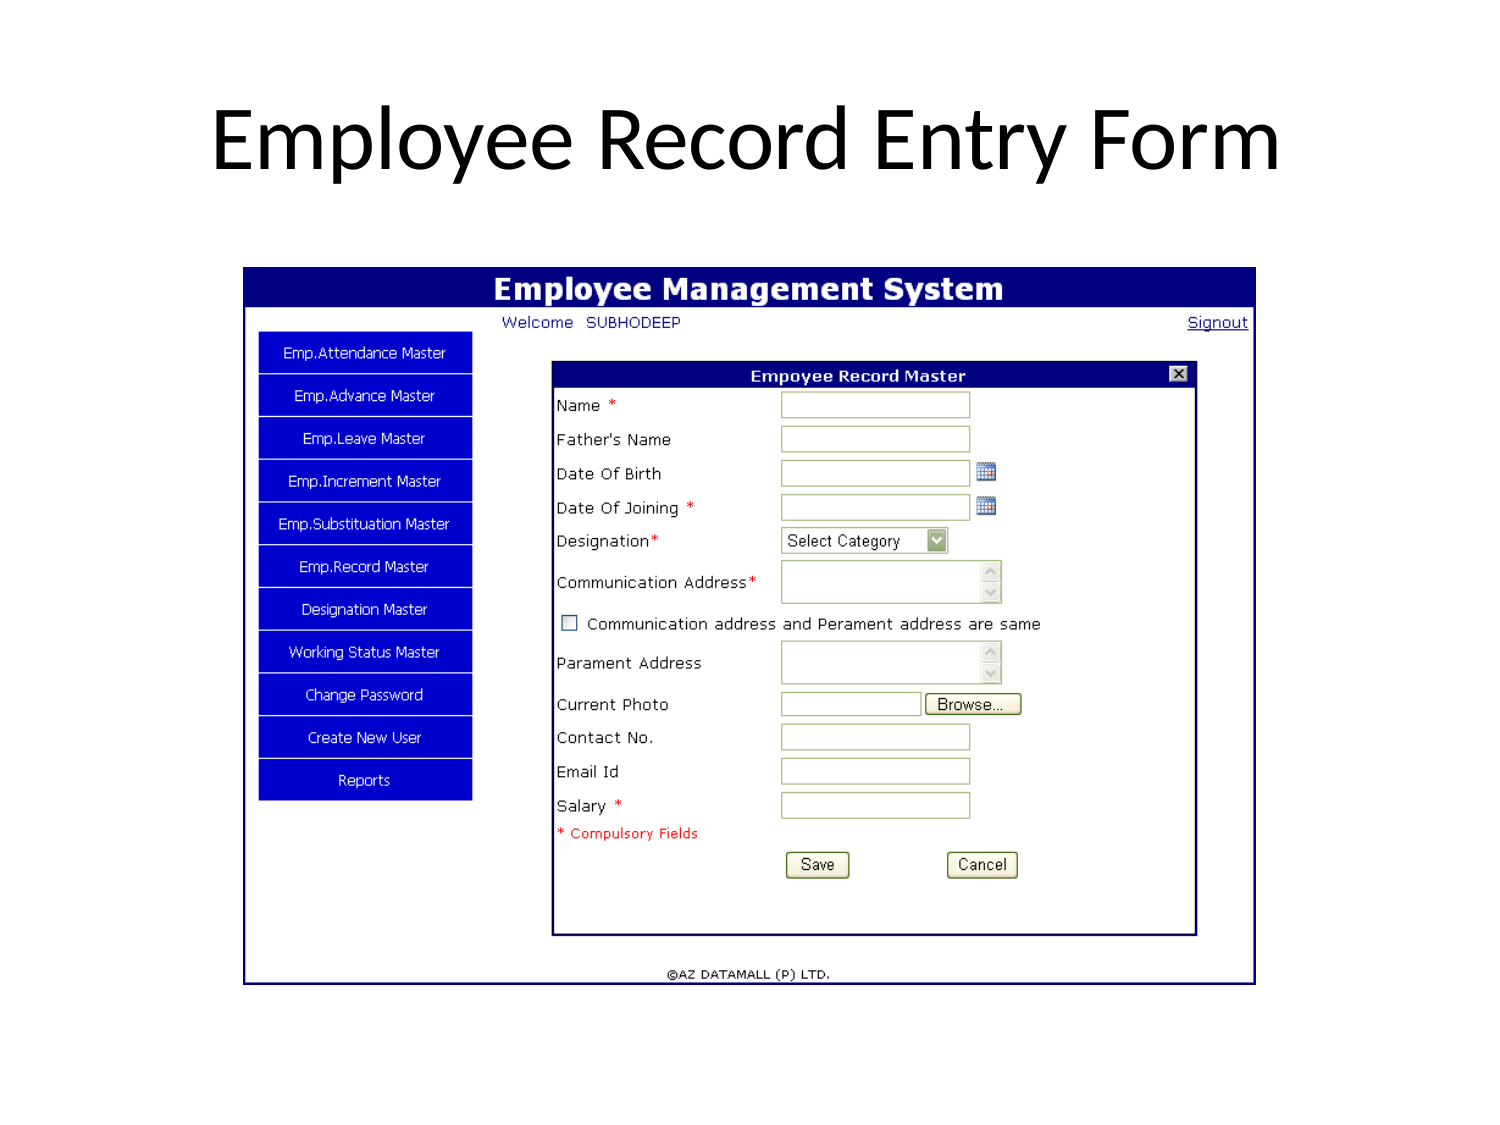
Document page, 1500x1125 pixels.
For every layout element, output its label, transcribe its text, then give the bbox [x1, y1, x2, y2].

picture [243, 267, 1256, 985]
title Employee Record Entry Form [208, 75, 1292, 266]
